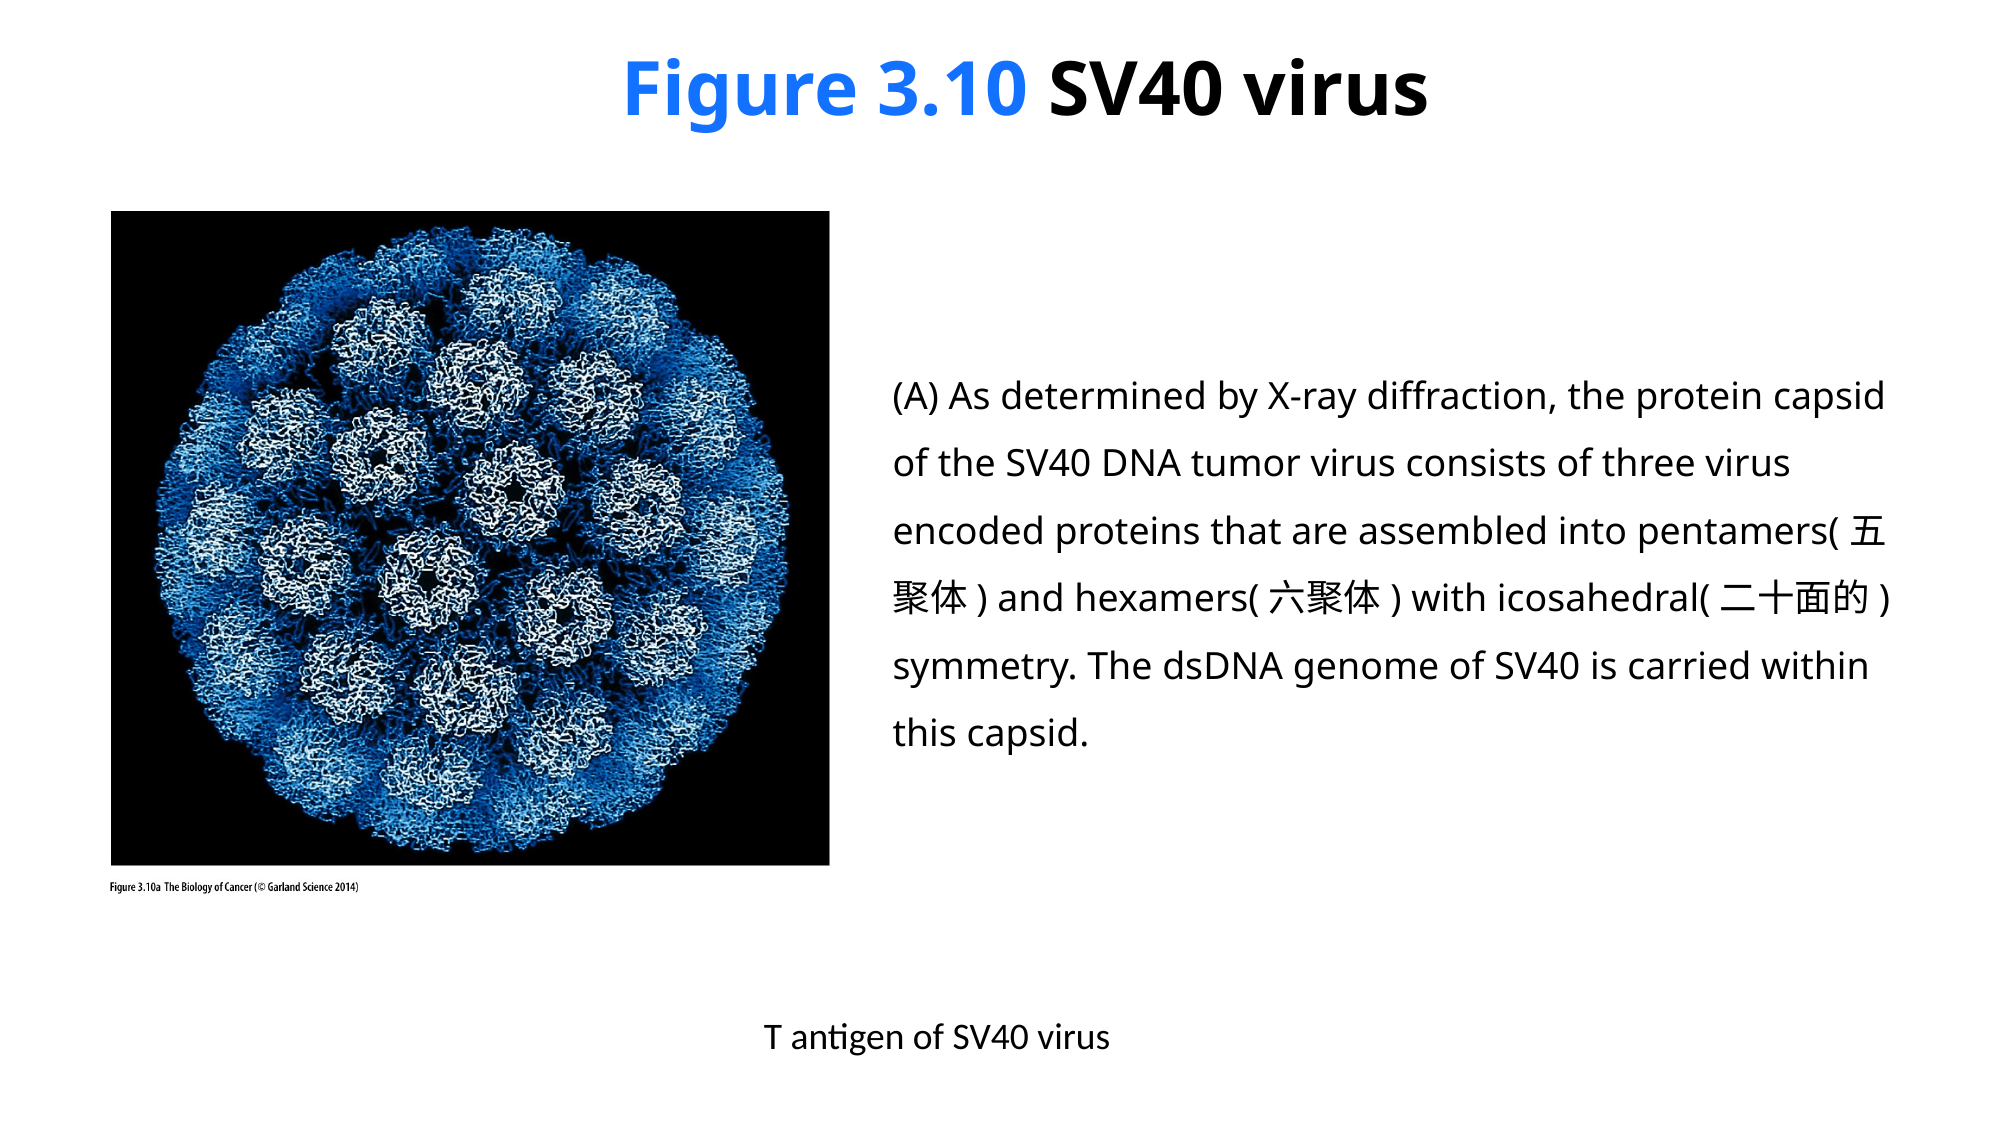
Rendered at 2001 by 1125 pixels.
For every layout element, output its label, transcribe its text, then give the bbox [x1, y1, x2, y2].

text_box (A) As determined by X-ray diffraction, the protein capsid of the SV40 DNA tumor virus consists of three virus encoded proteins that are assembled into pentamers(五聚体) and hexamers(六聚体) with icosahedral(二十面的) symmetry. The dsDNA genome of SV40 is carried within this capsid. [877, 341, 1930, 762]
text_box T antigen of SV40 virus [749, 1004, 1126, 1065]
text_box Figure 3.10 SV40 virus [606, 33, 1446, 139]
picture [104, 204, 836, 896]
